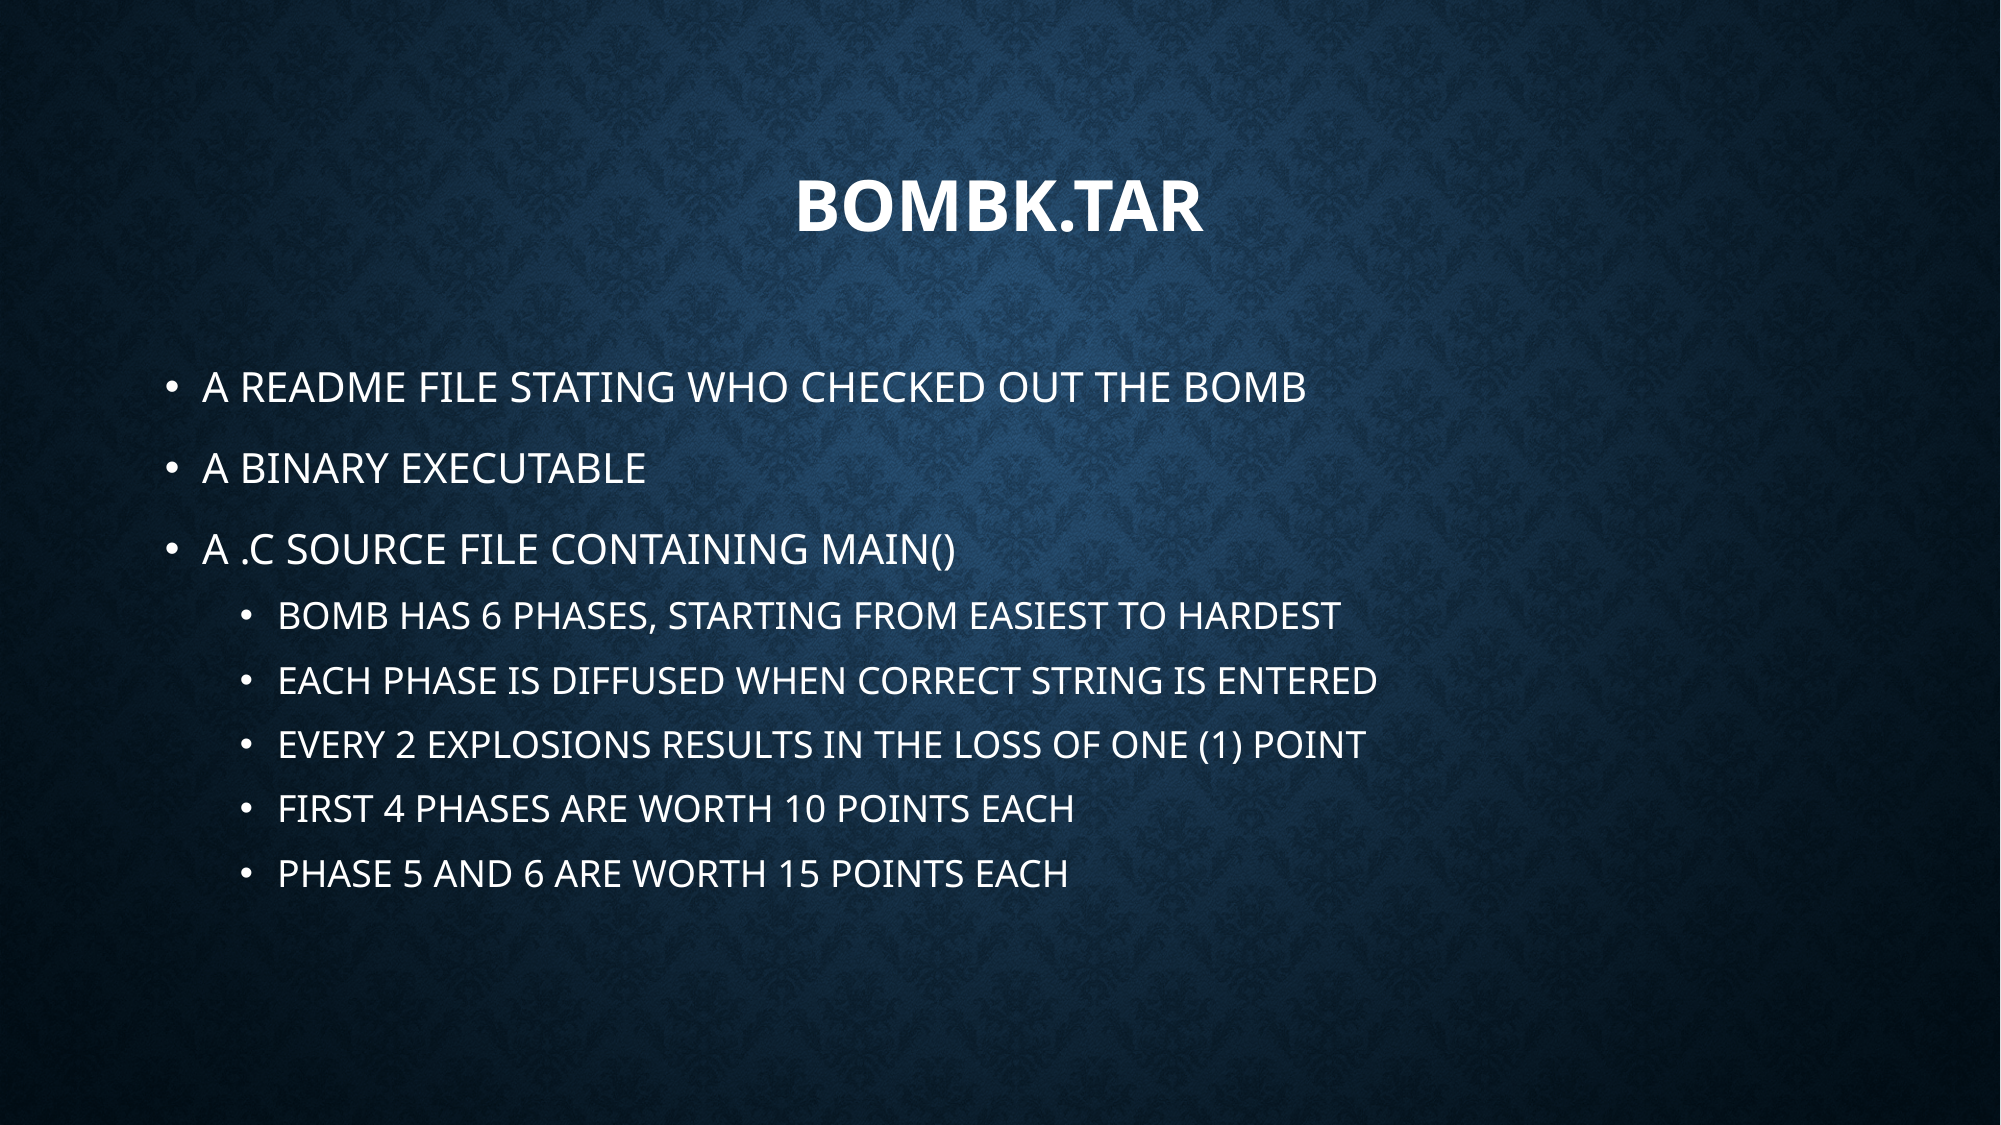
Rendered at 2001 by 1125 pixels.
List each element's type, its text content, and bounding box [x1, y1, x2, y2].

text_box A README FILE STATING WHO CHECKED OUT THE BOMB A BINARY EXECUTABLE A .C SOURCE FILE CONTAINING MAIN() BOMB HAS 6 PHASES, STARTING FROM EASIEST TO HARDEST EACH PHASE IS DIFFUSED WHEN CORRECT STRING IS ENTERED EVERY 2 EXPLOSIONS RESULTS IN THE LOSS OF ONE (1) POINT FIRST 4 PHASES ARE WORTH 10 POINTS EACH PHASE 5 AND 6 ARE WORTH 15 POINTS EACH [149, 343, 1849, 950]
picture [0, 0, 2001, 1125]
text_box BOMBK.TAR [149, 99, 1849, 318]
